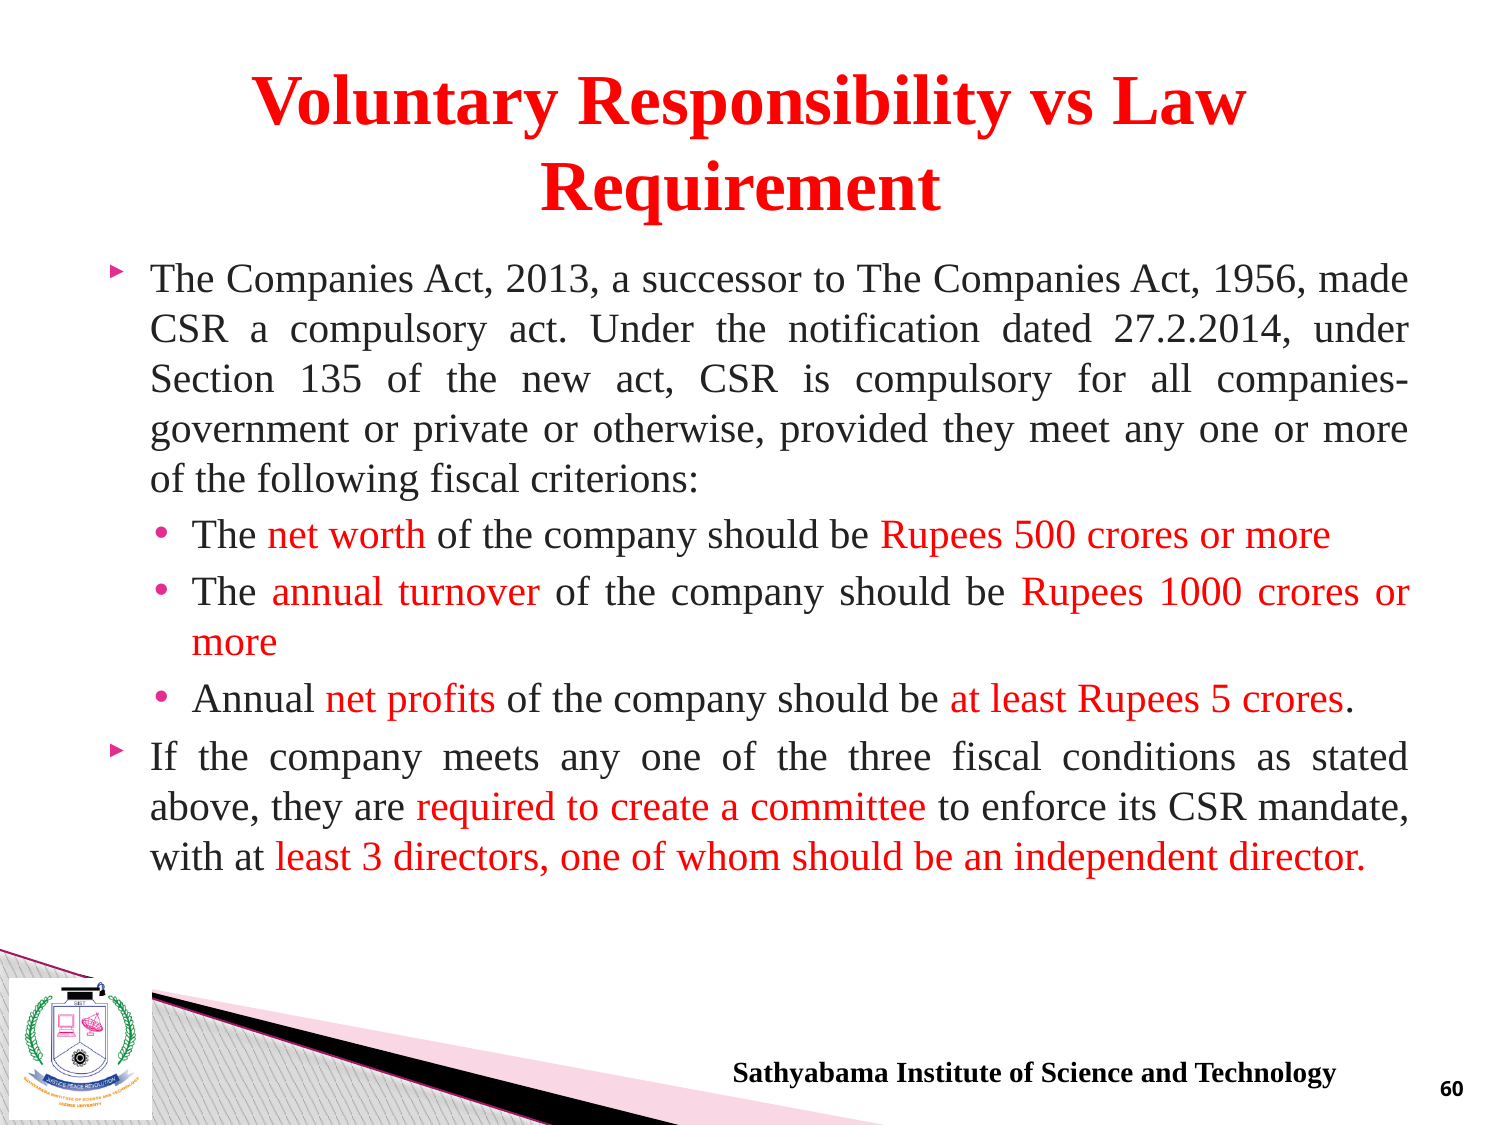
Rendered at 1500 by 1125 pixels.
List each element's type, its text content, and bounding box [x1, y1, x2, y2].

title Voluntary Responsibility vs Law Requirement [75, 45, 1425, 233]
slide_number 60 [1418, 1051, 1479, 1112]
list The Companies Act, 2013, a successor to The Companies Act, 1956, made CSR a compulsory act. Under the notification dated 27.2.2014, under Section 135 of the new act, CSR is compulsory for all companies- government or private or otherwise, provided they meet any one or more of the following fiscal criterions: The net worth of the company should be Rupees 500 crores or more The annual turnover of the company should be Rupees 1000 crores or more Annual net profits of the company should be at least Rupees 5 crores. If the company meets any one of the three fiscal conditions as stated above, they are required to create a committee to enforce its CSR mandate, with at least 3 directors, one of whom should be an independent director. [75, 243, 1425, 986]
footer Sathyabama Institute of Science and Technology [572, 1036, 1353, 1097]
picture [9, 977, 152, 1121]
